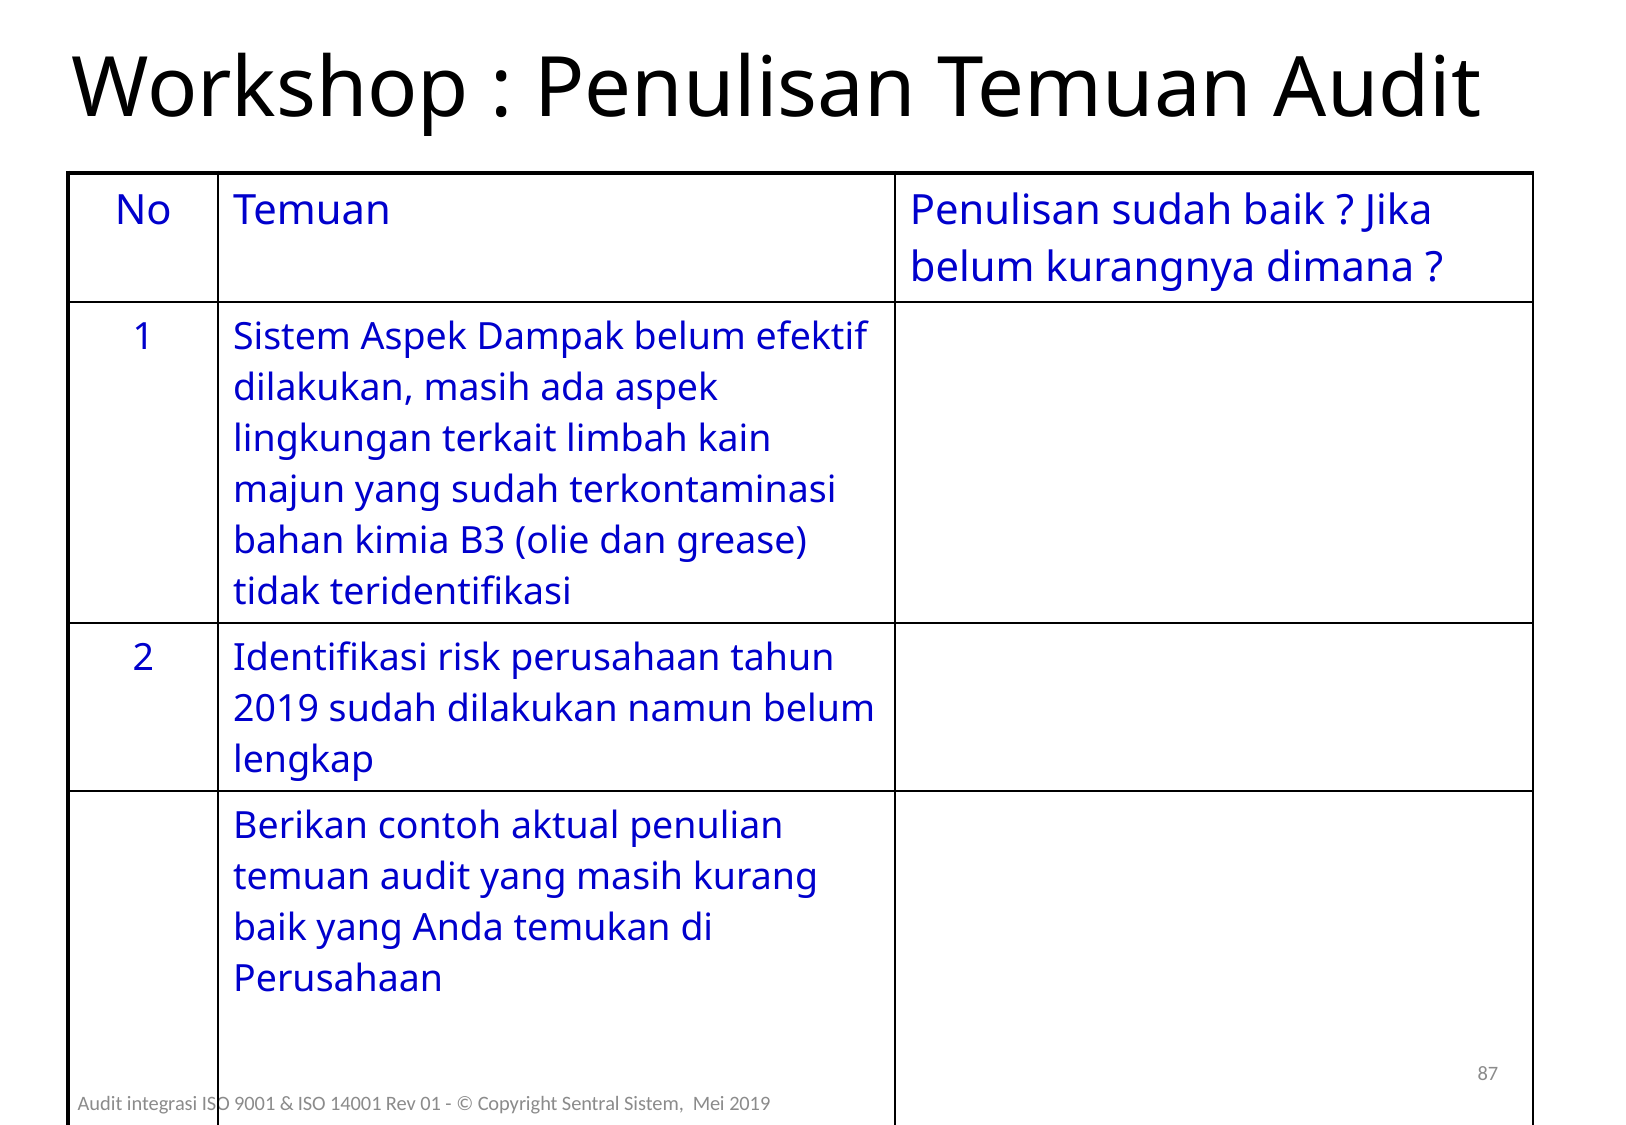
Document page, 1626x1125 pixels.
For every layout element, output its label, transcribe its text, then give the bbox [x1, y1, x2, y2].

table_header Penulisan sudah baik ? Jika belum kurangnya dimana ? [896, 175, 1532, 301]
footer Audit integrasi ISO 9001 & ISO 14001 Rev 01 - © Copyright Sentral Sistem, Mei 2019 [0, 1072, 922, 1125]
table_cell [896, 303, 1532, 622]
table_header Temuan [219, 175, 894, 301]
table_cell [896, 624, 1532, 790]
table_cell Berikan contoh aktual penulian temuan audit yang masih kurang baik yang Anda temukan di Perusahaan [219, 792, 894, 1072]
table_cell Identifikasi risk perusahaan tahun 2019 sudah dilakukan namun belum lengkap [219, 624, 894, 790]
table_header No [70, 175, 217, 301]
table_cell [896, 792, 1532, 1125]
table_cell Sistem Aspek Dampak belum efektif dilakukan, masih ada aspek lingkungan terkait limbah kain majun yang sudah terkontaminasi bahan kimia B3 (olie dan grease) tidak teridentifikasi [219, 303, 894, 622]
table_cell 1 [70, 303, 217, 622]
table_cell [70, 792, 217, 1072]
table_cell 2 [70, 624, 217, 790]
title Workshop : Penulisan Temuan Audit [56, 0, 1544, 183]
